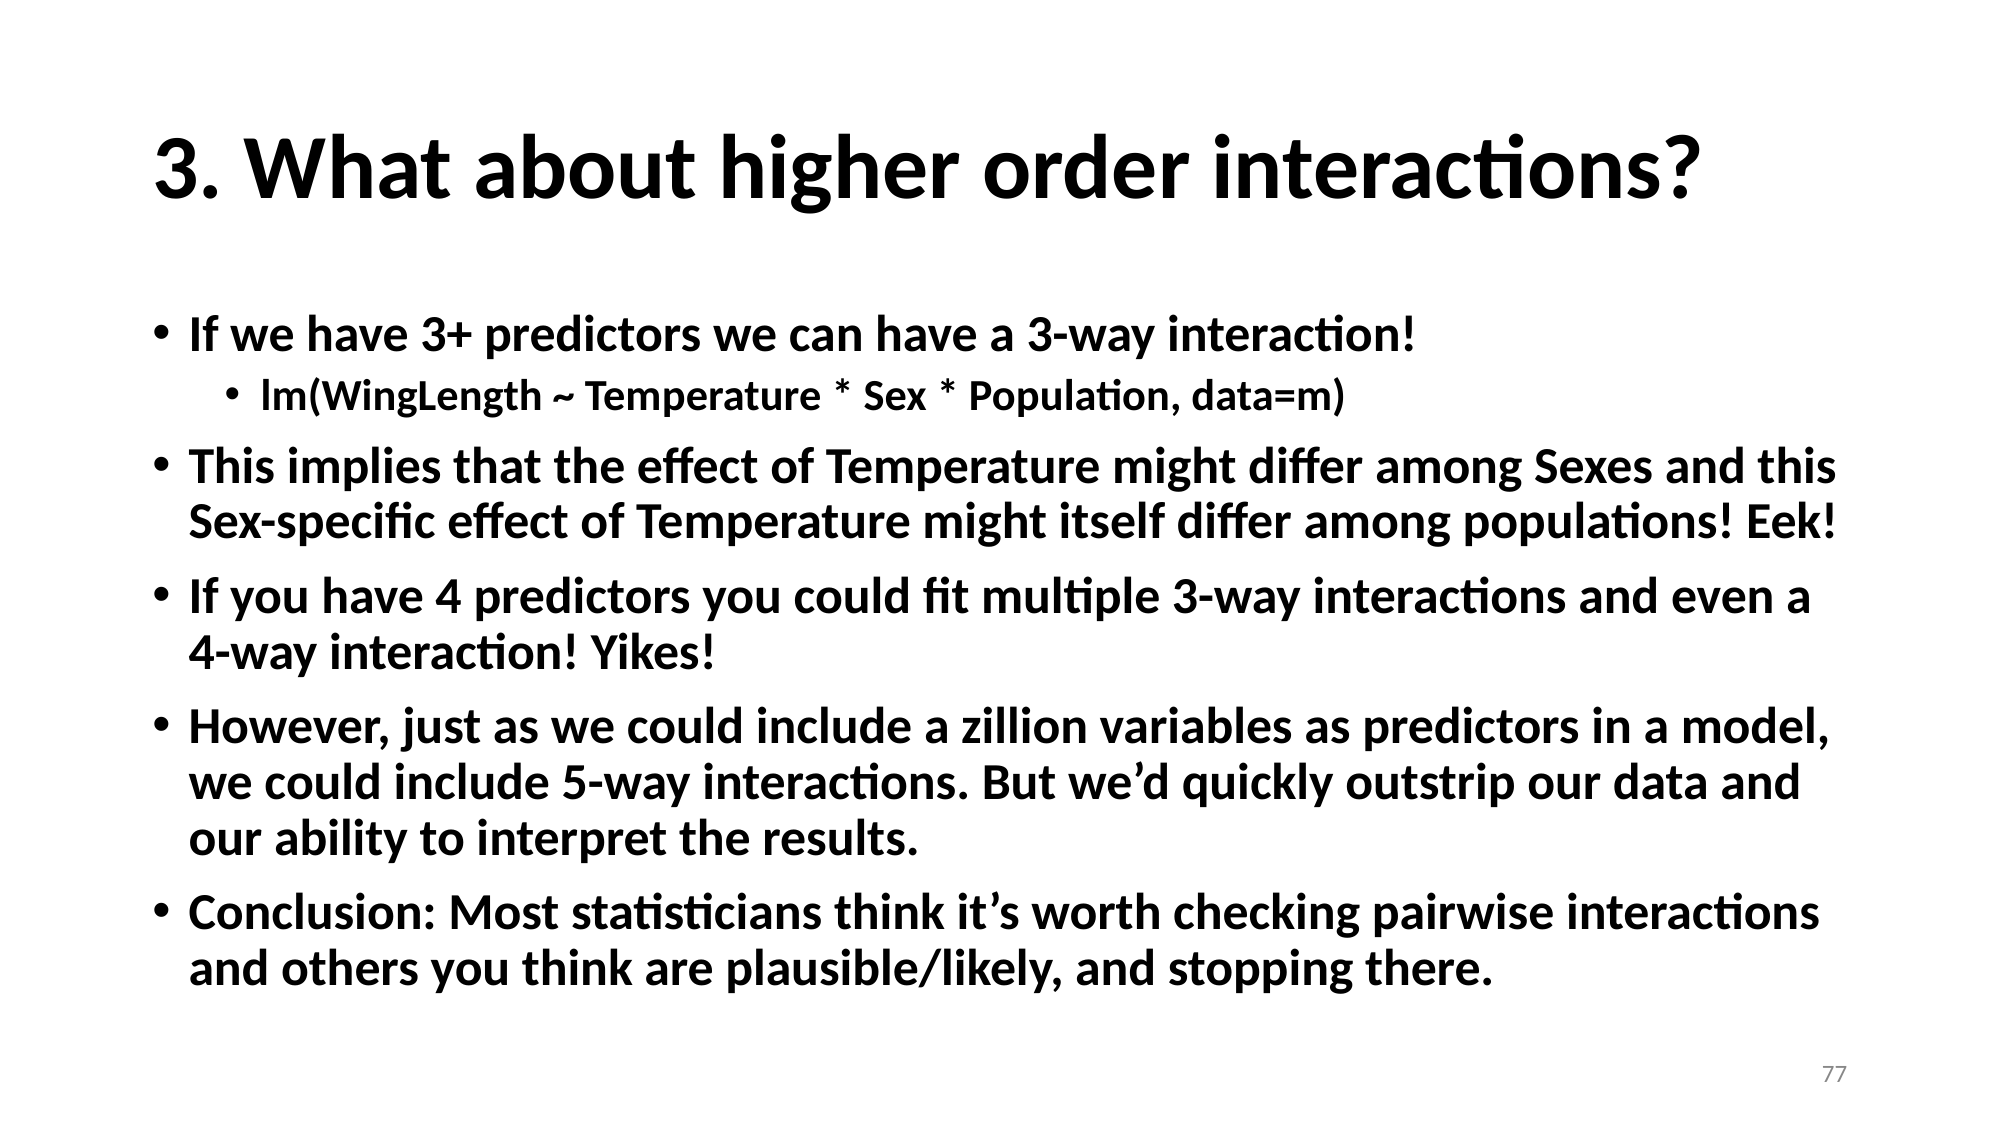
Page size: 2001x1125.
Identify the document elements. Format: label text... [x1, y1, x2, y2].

list If we have 3+ predictors we can have a 3-way interaction! lm(WingLength ~ Temperature * Sex * Population, data=m) This implies that the effect of Temperature might differ among Sexes and this Sex-specific effect of Temperature might itself differ among populations! Eek! If you have 4 predictors you could fit multiple 3-way interactions and even a 4-way interaction! Yikes! However, just as we could include a zillion variables as predictors in a model, we could include 5-way interactions. But we’d quickly outstrip our data and our ability to interpret the results. Conclusion: Most statisticians think it’s worth checking pairwise interactions and others you think are plausible/likely, and stopping there. [137, 299, 1863, 1014]
title 3. What about higher order interactions? [137, 59, 1863, 278]
slide_number ‹#› [1412, 1042, 1863, 1103]
